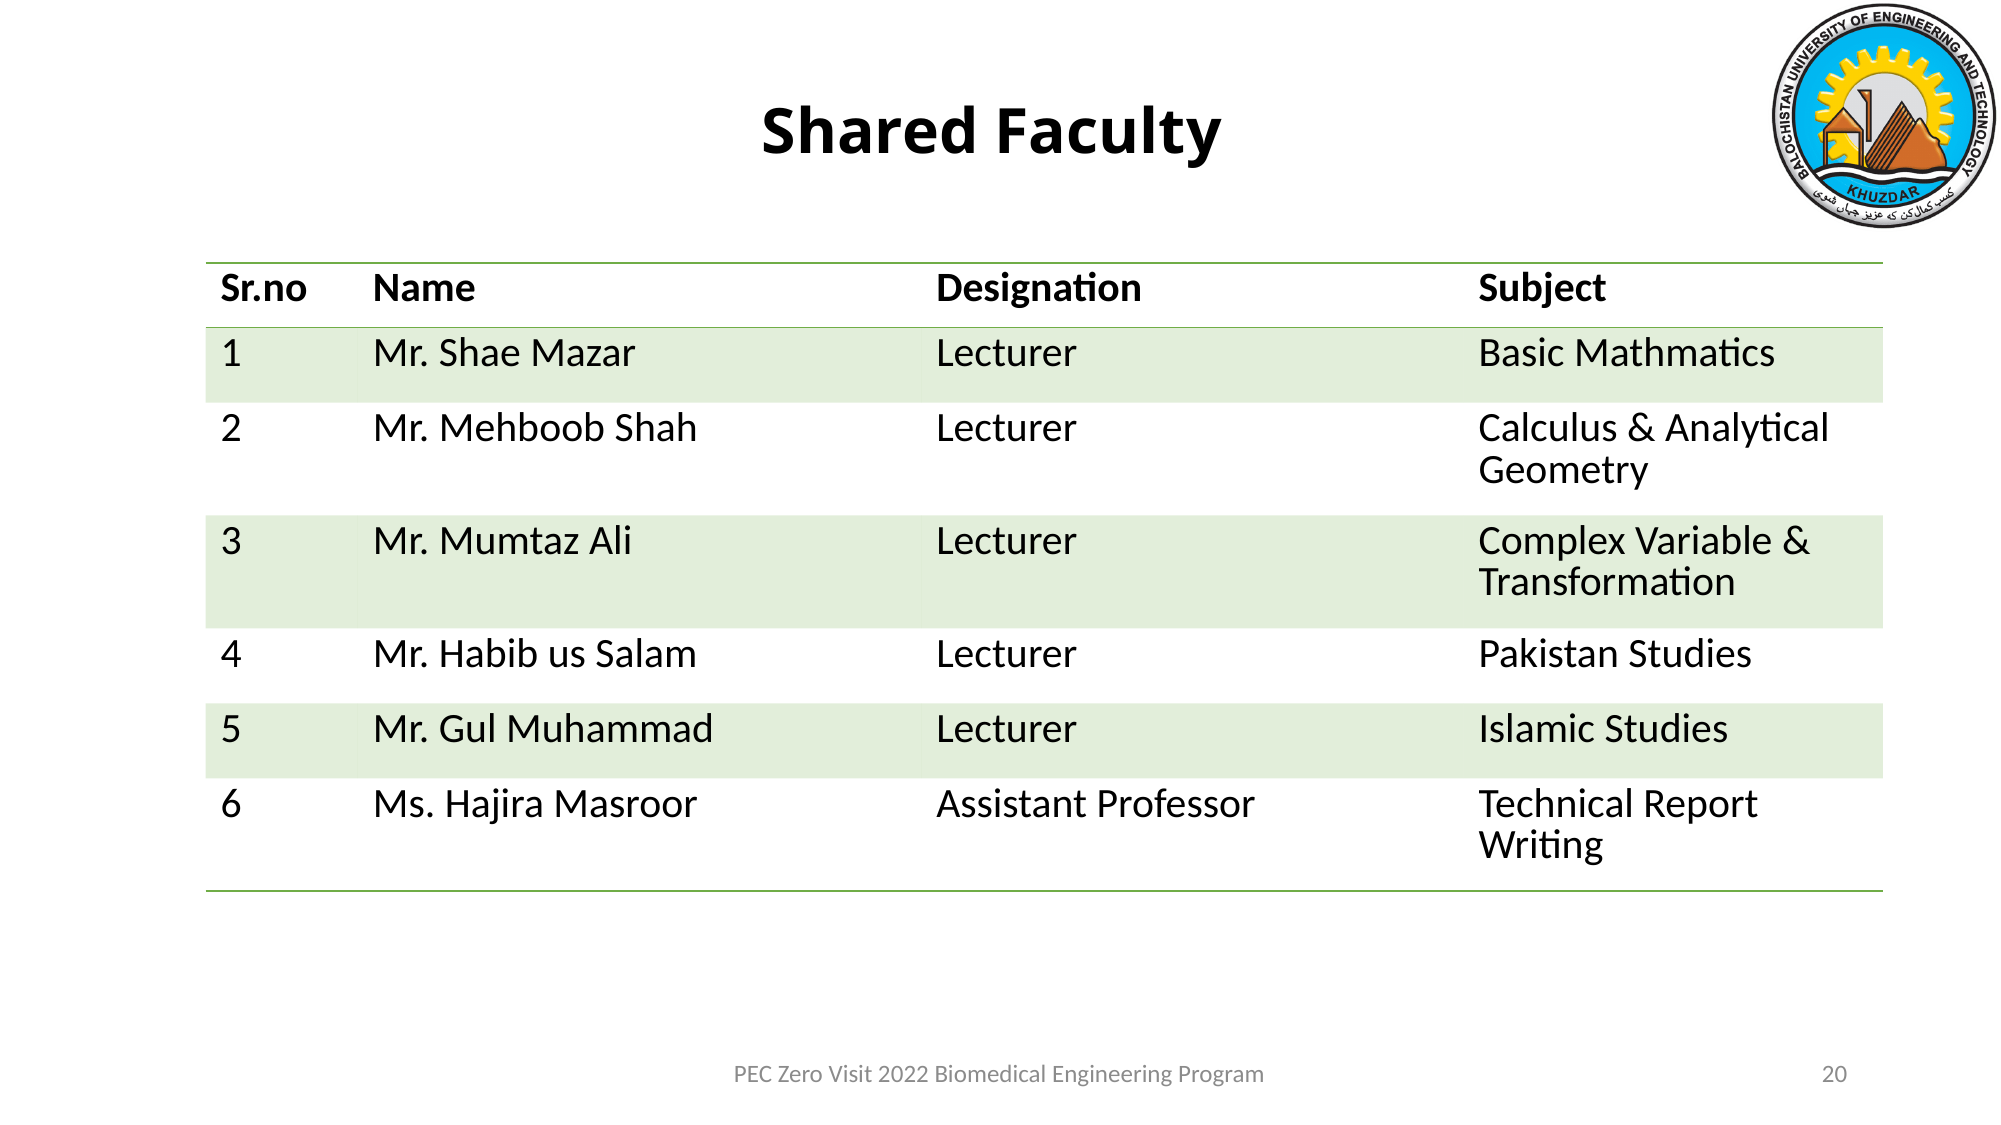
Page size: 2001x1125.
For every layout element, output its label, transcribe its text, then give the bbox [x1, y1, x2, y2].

table_header Subject [1464, 264, 1883, 327]
table_header Name [358, 264, 921, 327]
table_cell Calculus & Analytical Geometry [1464, 403, 1883, 515]
table_cell 4 [206, 628, 358, 703]
table_cell Assistant Professor [921, 778, 1464, 890]
table_cell Lecturer [921, 703, 1464, 778]
table_cell Ms. Hajira Masroor [358, 778, 921, 890]
table_cell Mr. Gul Muhammad [358, 703, 921, 778]
table_cell 6 [206, 778, 358, 890]
table_cell Mr. Shae Mazar [358, 328, 921, 403]
title Shared Faculty [137, 59, 1768, 208]
table_cell Complex Variable & Transformation [1464, 515, 1883, 628]
table_cell Basic Mathmatics [1464, 328, 1883, 403]
table_cell 2 [206, 403, 358, 515]
table_cell Lecturer [921, 628, 1464, 703]
table_cell Mr. Mehboob Shah [358, 403, 921, 515]
table_cell Islamic Studies [1464, 703, 1883, 778]
table_cell 5 [206, 703, 358, 778]
footer PEC Zero Visit 2022 Biomedical Engineering Program [662, 1042, 1338, 1103]
table_cell Lecturer [921, 515, 1464, 628]
table_cell Mr. Mumtaz Ali [358, 515, 921, 628]
table_cell Mr. Habib us Salam [358, 628, 921, 703]
picture [1768, 0, 2000, 232]
table_cell Pakistan Studies [1464, 628, 1883, 703]
table_cell 1 [206, 328, 358, 403]
table_cell Lecturer [921, 403, 1464, 515]
table_cell Technical Report Writing [1464, 778, 1883, 890]
table_cell 3 [206, 515, 358, 628]
table_header Designation [921, 264, 1464, 327]
table_cell Lecturer [921, 328, 1464, 403]
table_header Sr.no [206, 264, 358, 327]
slide_number 20 [1412, 1042, 1863, 1103]
